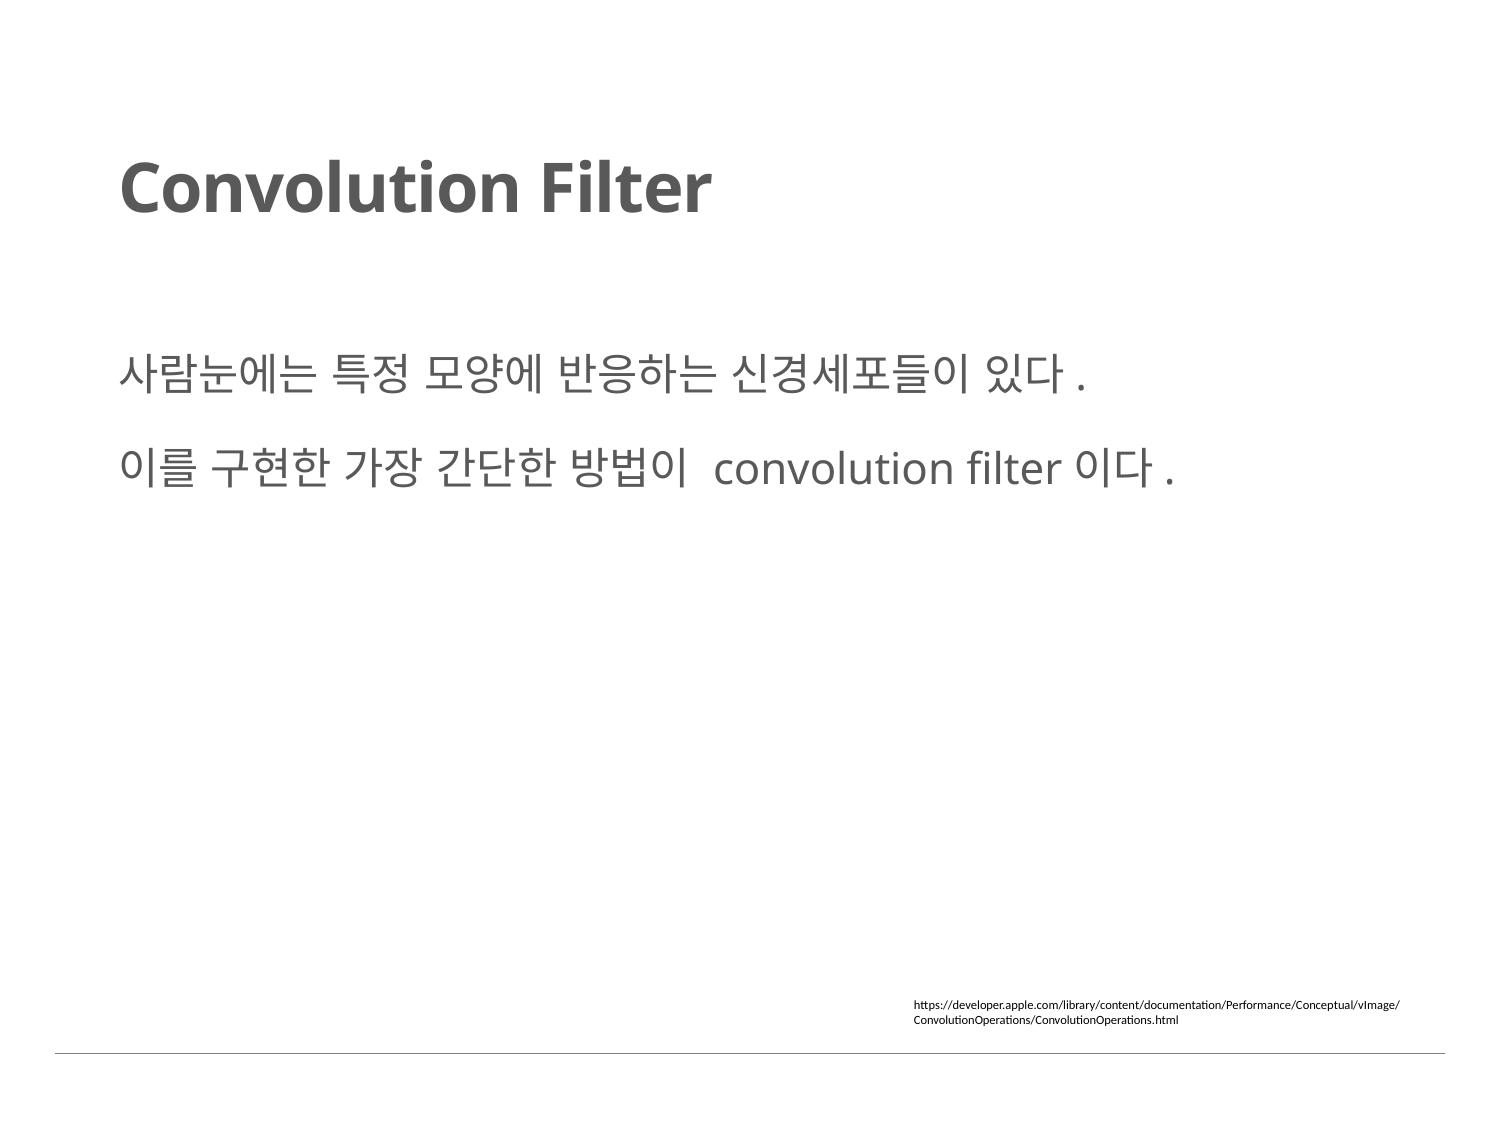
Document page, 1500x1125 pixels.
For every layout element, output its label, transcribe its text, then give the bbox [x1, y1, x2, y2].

text_box https://developer.apple.com/library/content/documentation/Performance/Conceptual/vImage/ConvolutionOperations/ConvolutionOperations.html [898, 981, 1469, 1037]
picture [175, 544, 886, 1059]
list 사람눈에는 특정 모양에 반응하는 신경세포들이 있다. 이를 구현한 가장 간단한 방법이 convolution filter이다. [103, 345, 1397, 1059]
title Convolution Filter [103, 137, 1397, 244]
